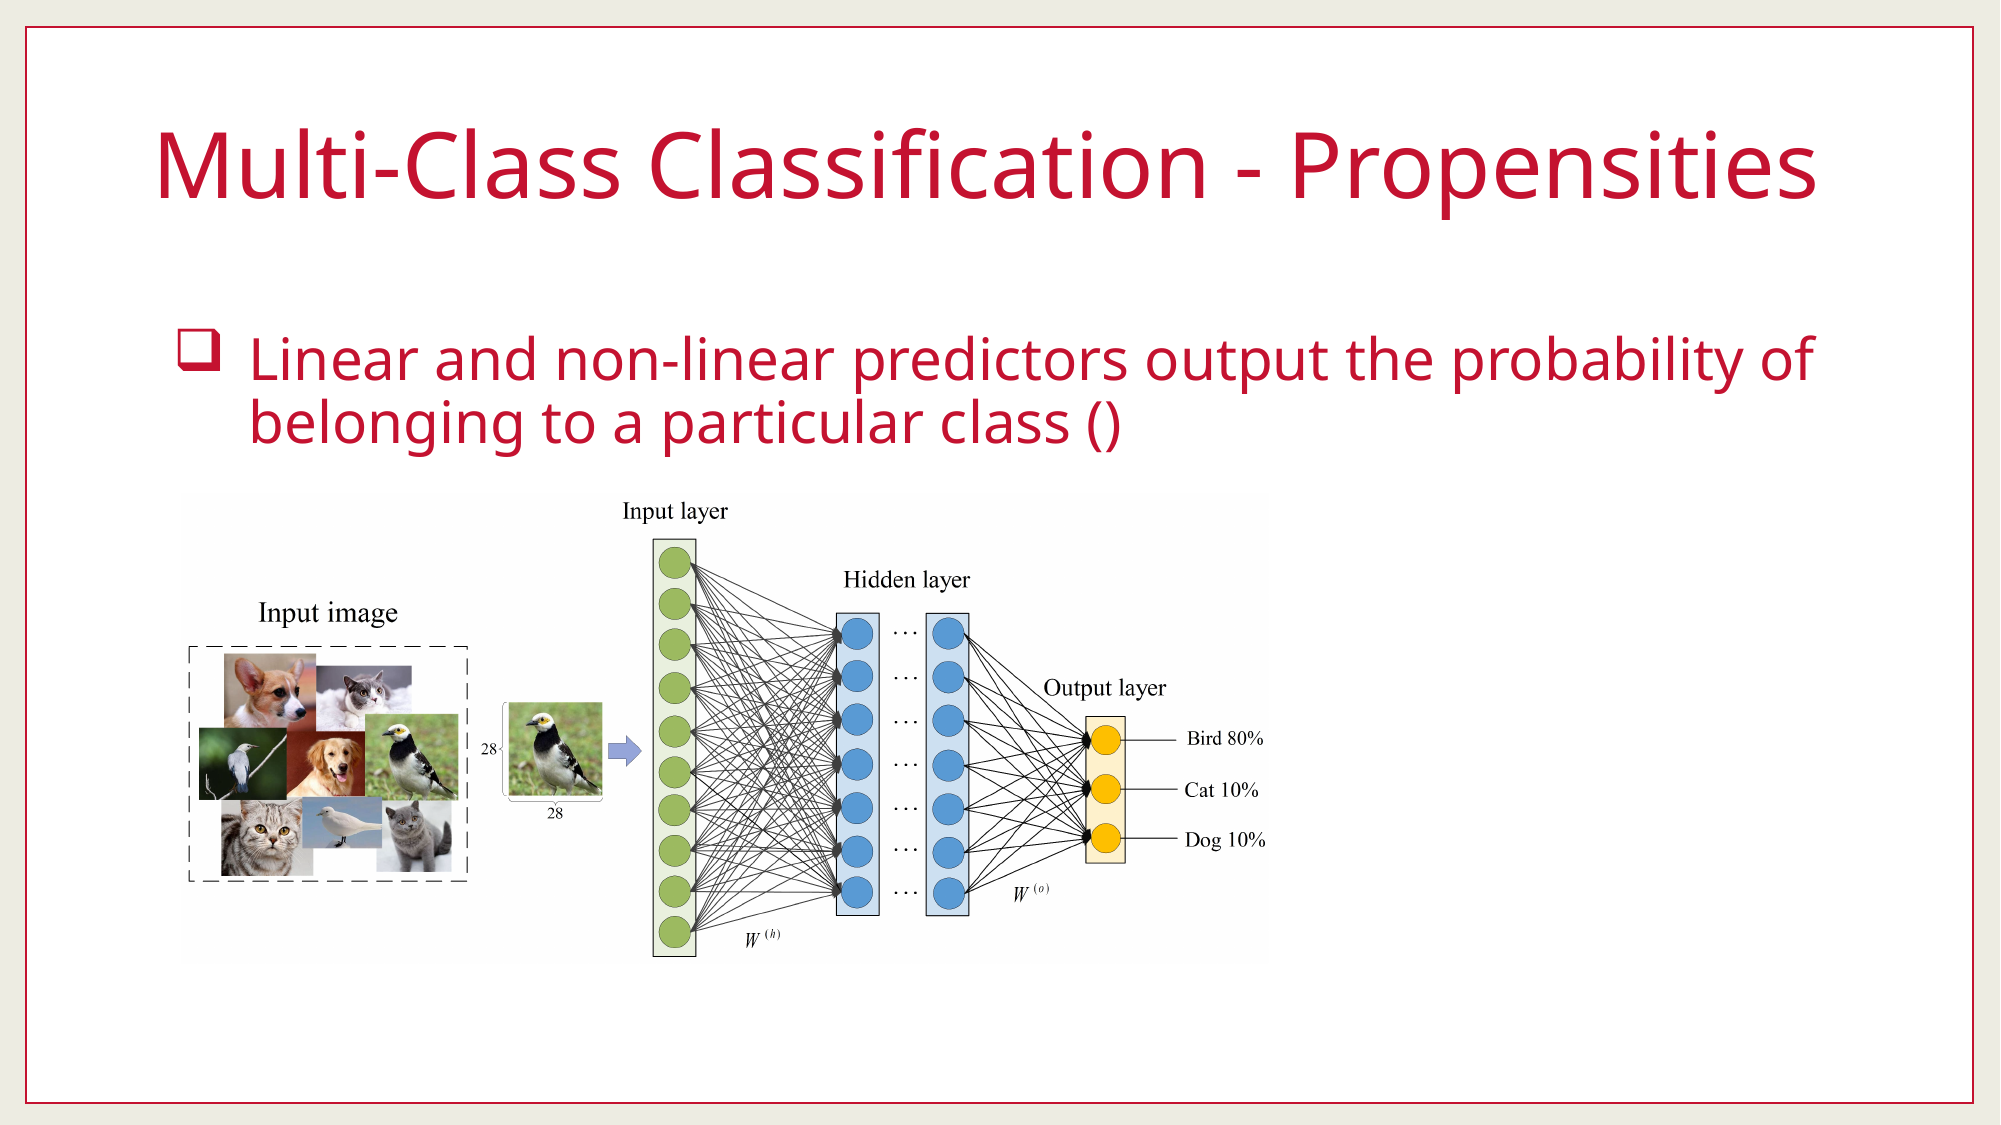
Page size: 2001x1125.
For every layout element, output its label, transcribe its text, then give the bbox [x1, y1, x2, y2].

picture [181, 492, 1269, 965]
title Multi-Class Classification - Propensities [137, 59, 1930, 278]
